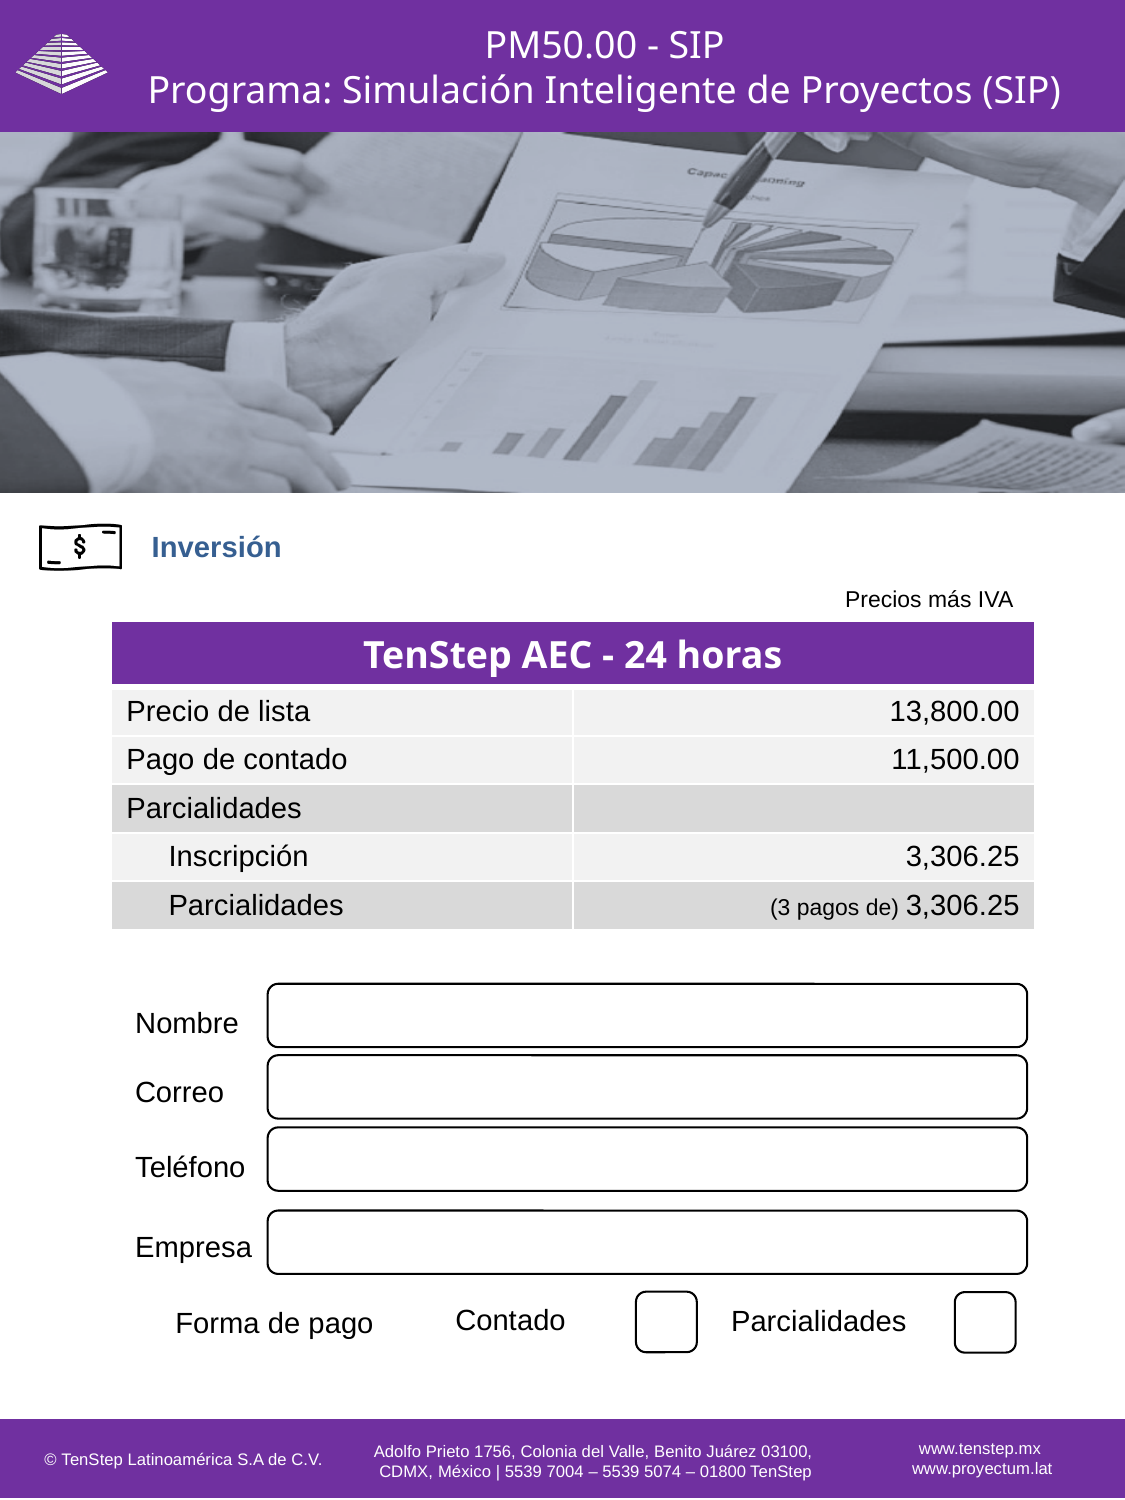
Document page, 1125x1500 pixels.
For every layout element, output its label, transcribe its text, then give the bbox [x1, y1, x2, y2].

table_cell 13,800.00 [574, 690, 1034, 735]
text_box [634, 1290, 698, 1354]
table_cell 11,500.00 [574, 737, 1034, 783]
picture [39, 521, 122, 571]
text_box Correo [120, 1065, 248, 1116]
table_cell Precio de lista [112, 690, 572, 735]
text_box [266, 982, 1029, 1049]
text_box Empresa [120, 1220, 268, 1271]
text_box Contado [440, 1294, 590, 1344]
text_box [953, 1291, 1017, 1354]
text_box [266, 1054, 1029, 1120]
table_cell Parcialidades [112, 785, 572, 832]
text_box Nombre [120, 996, 254, 1047]
text_box Precios más IVA [830, 577, 1029, 620]
table_cell (3 pagos de) 3,306.25 [574, 882, 1034, 929]
text_box PM50.00 - SIP Programa: Simulación Inteligente de Proyectos (SIP) [111, 13, 1098, 119]
table_cell Parcialidades [112, 882, 572, 929]
text_box Forma de pago [160, 1296, 389, 1347]
table_cell 3,306.25 [574, 834, 1034, 880]
table_cell Inscripción [112, 834, 572, 880]
text_box [266, 1126, 1029, 1192]
text_box Parcialidades [716, 1294, 922, 1345]
table_header TenStep AEC - 24 horas [112, 622, 1034, 684]
text_box Teléfono [120, 1141, 261, 1191]
text_box [266, 1209, 1029, 1275]
text_box Inversión [136, 513, 511, 579]
table_cell Pago de contado [112, 737, 572, 783]
table_cell [574, 785, 1034, 832]
